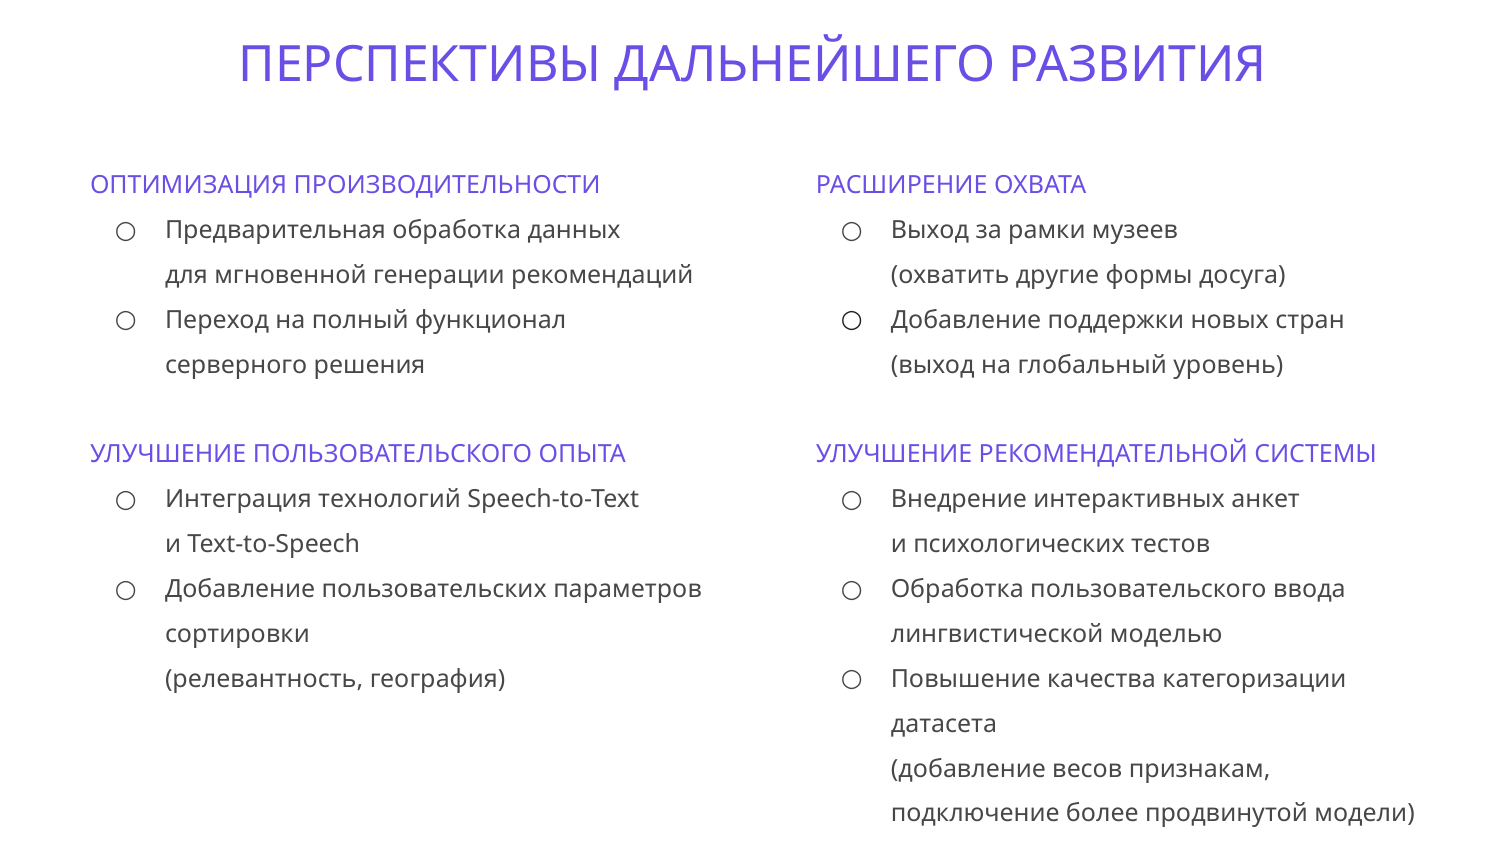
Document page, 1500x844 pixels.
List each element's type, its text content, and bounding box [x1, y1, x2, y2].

title ПЕРСПЕКТИВЫ ДАЛЬНЕЙШЕГО РАЗВИТИЯ [65, 28, 1441, 107]
subtitle ОПТИМИЗАЦИЯ ПРОИЗВОДИТЕЛЬНОСТИ Предварительная обработка данных для мгновенной генерации рекомендаций Переход на полный функционал серверного решения УЛУЧШЕНИЕ ПОЛЬЗОВАТЕЛЬСКОГО ОПЫТА Интеграция технологий Speech-to-Text и Text-to-Speech Добавление пользовательских параметров сортировки (релевантность, география) [0, 138, 725, 643]
subtitle РАСШИРЕНИЕ ОХВАТА Выход за рамки музеев (охватить другие формы досуга) Добавление поддержки новых стран (выход на глобальный уровень) УЛУЧШЕНИЕ РЕКОМЕНДАТЕЛЬНОЙ СИСТЕМЫ Внедрение интерактивных анкет и психологических тестов Обработка пользовательского ввода лингвистической моделью Повышение качества категоризации датасета (добавление весов признакам, подключение более продвинутой модели) [725, 138, 1475, 643]
